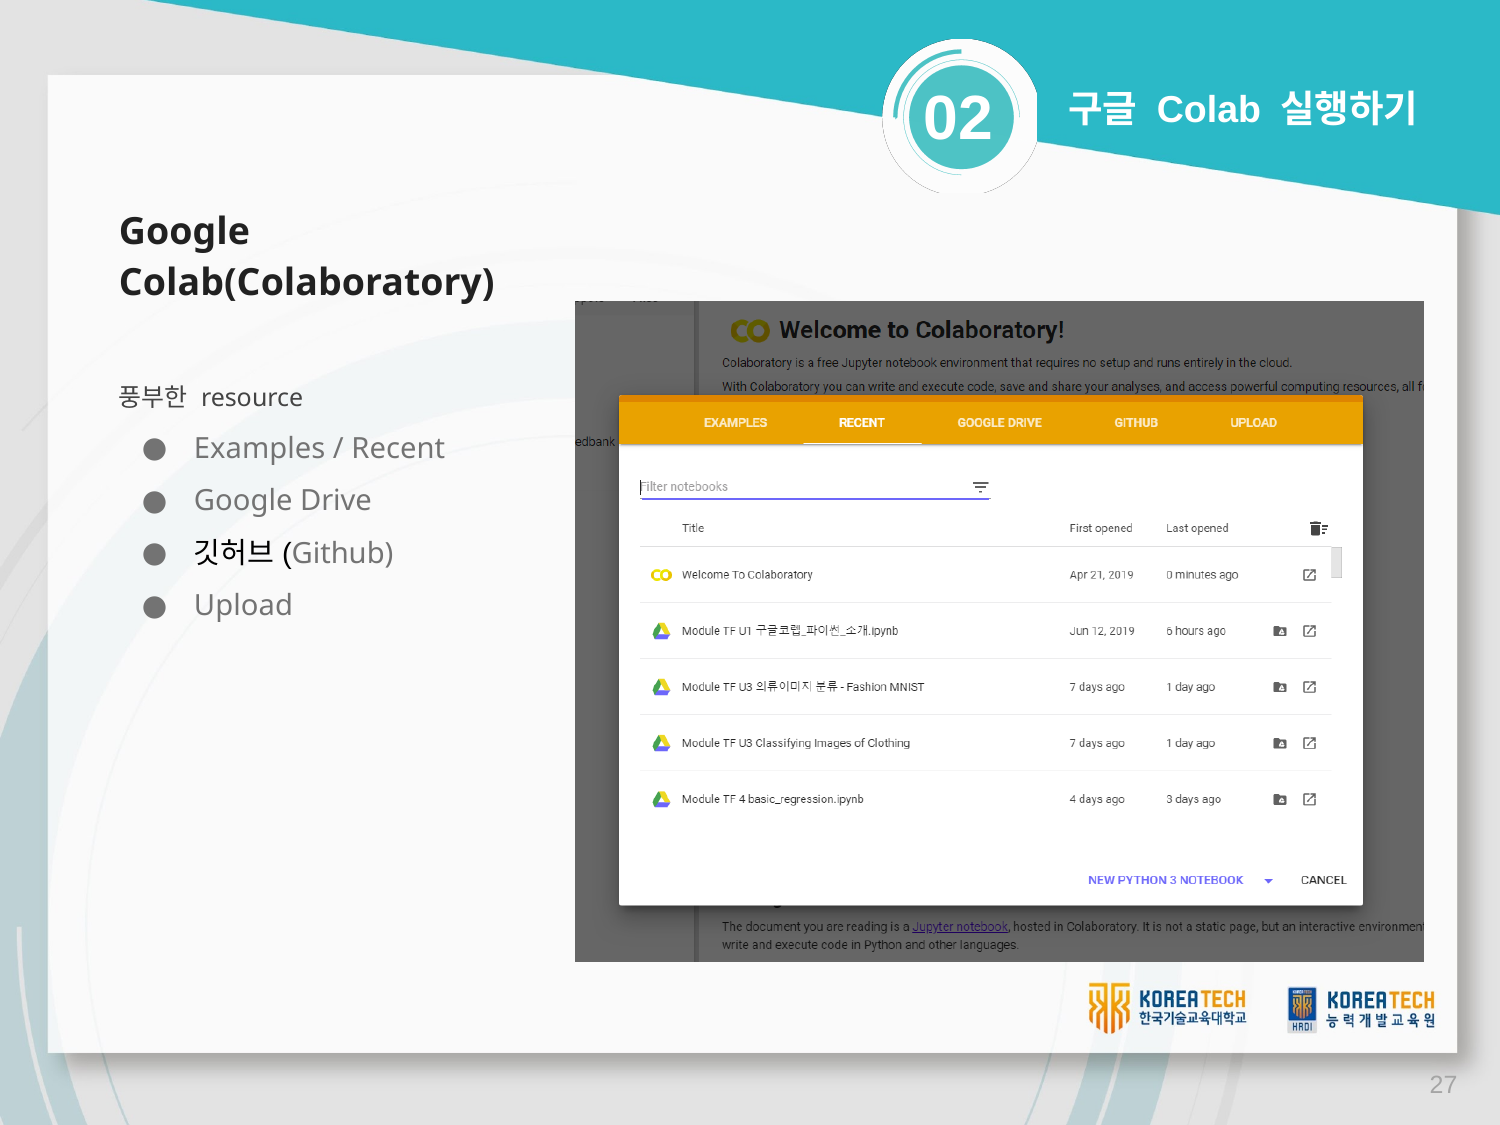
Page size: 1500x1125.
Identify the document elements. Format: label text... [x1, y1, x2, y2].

text_box 구글 Colab 실행하기 [1050, 54, 1437, 161]
text_box Google Colab(Colaboratory) 풍부한 resource Examples / Recent Google Drive 깃허브(Github) Upload [103, 192, 558, 899]
picture [0, 0, 1500, 1125]
slide_number 27 [1225, 1053, 1473, 1114]
